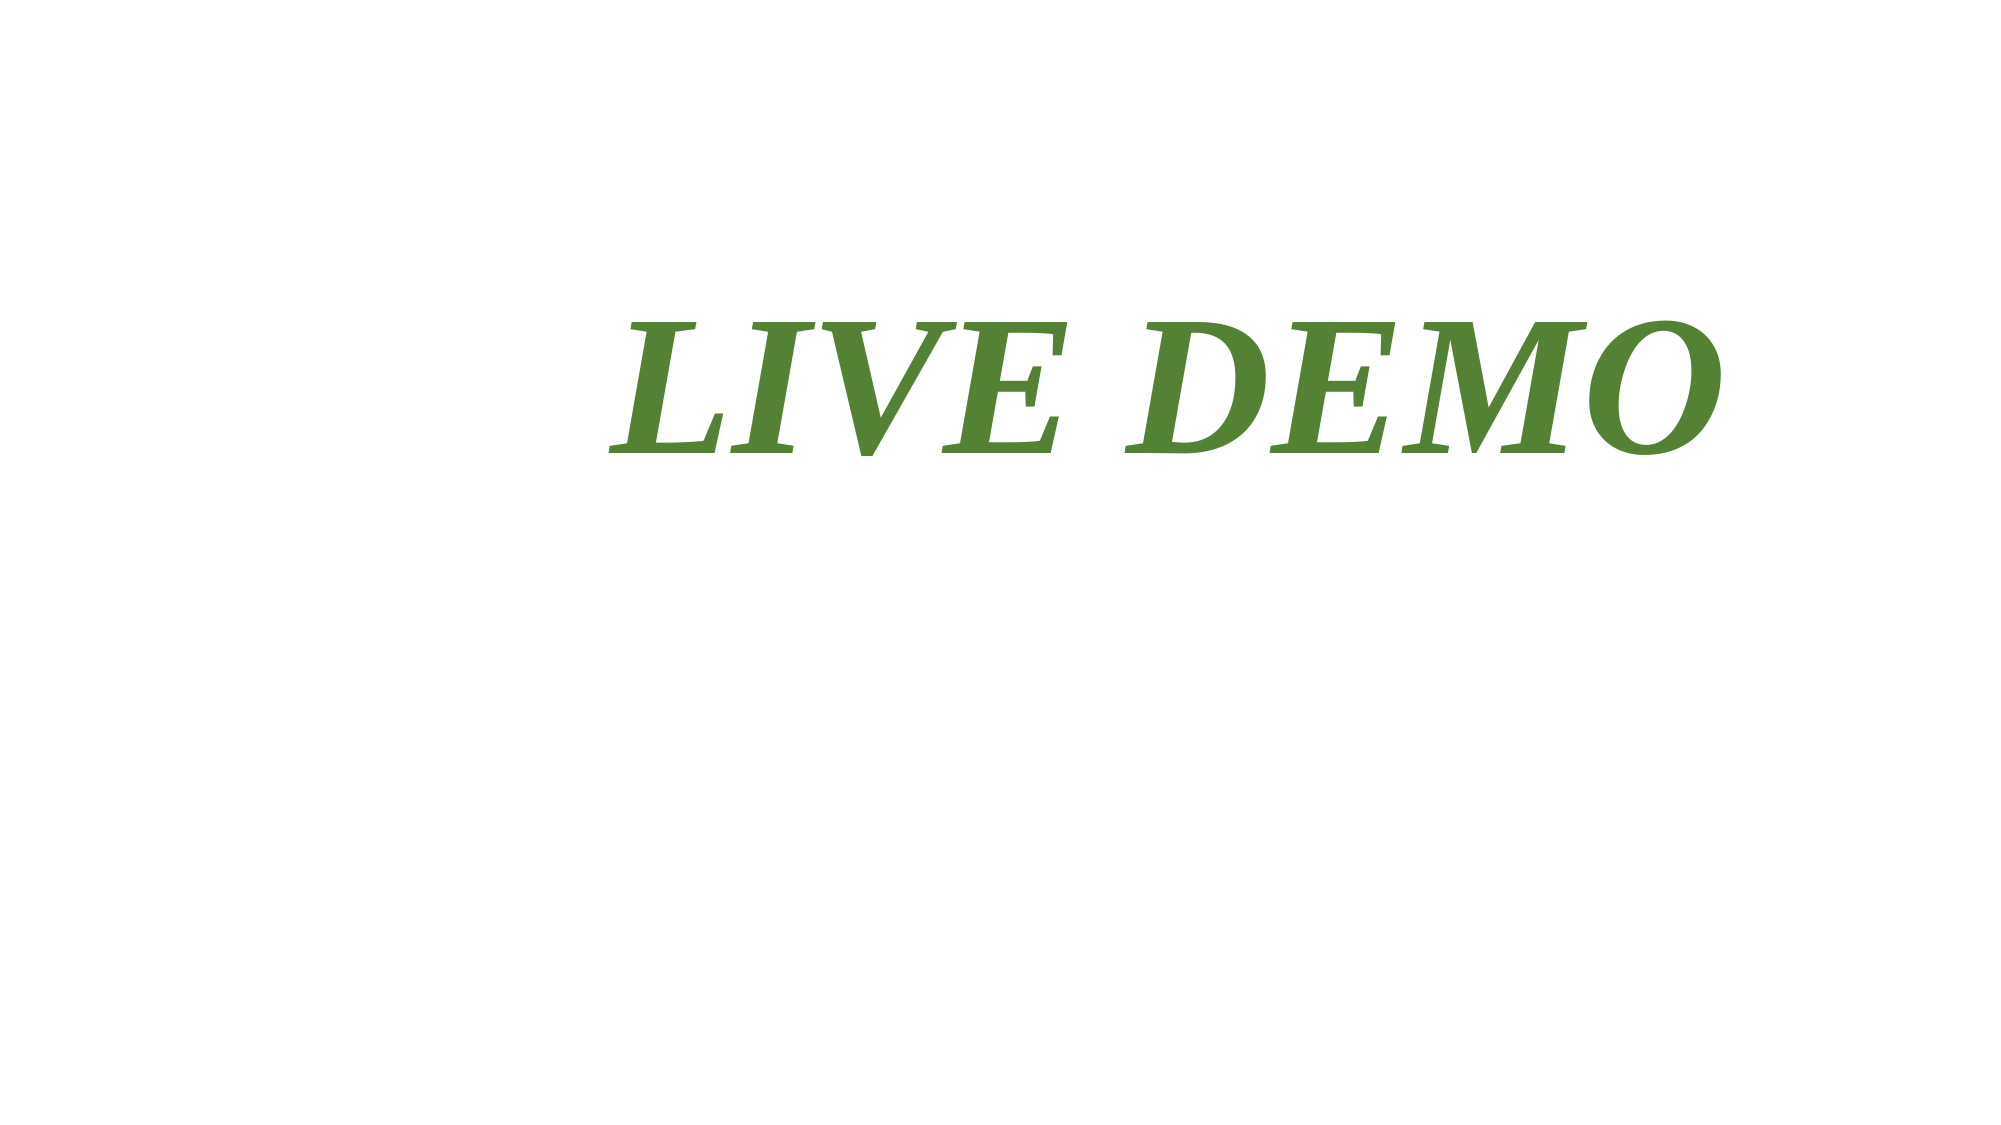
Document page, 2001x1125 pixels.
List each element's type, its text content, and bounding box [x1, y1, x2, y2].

text_box LIVE DEMO [200, 245, 2000, 501]
